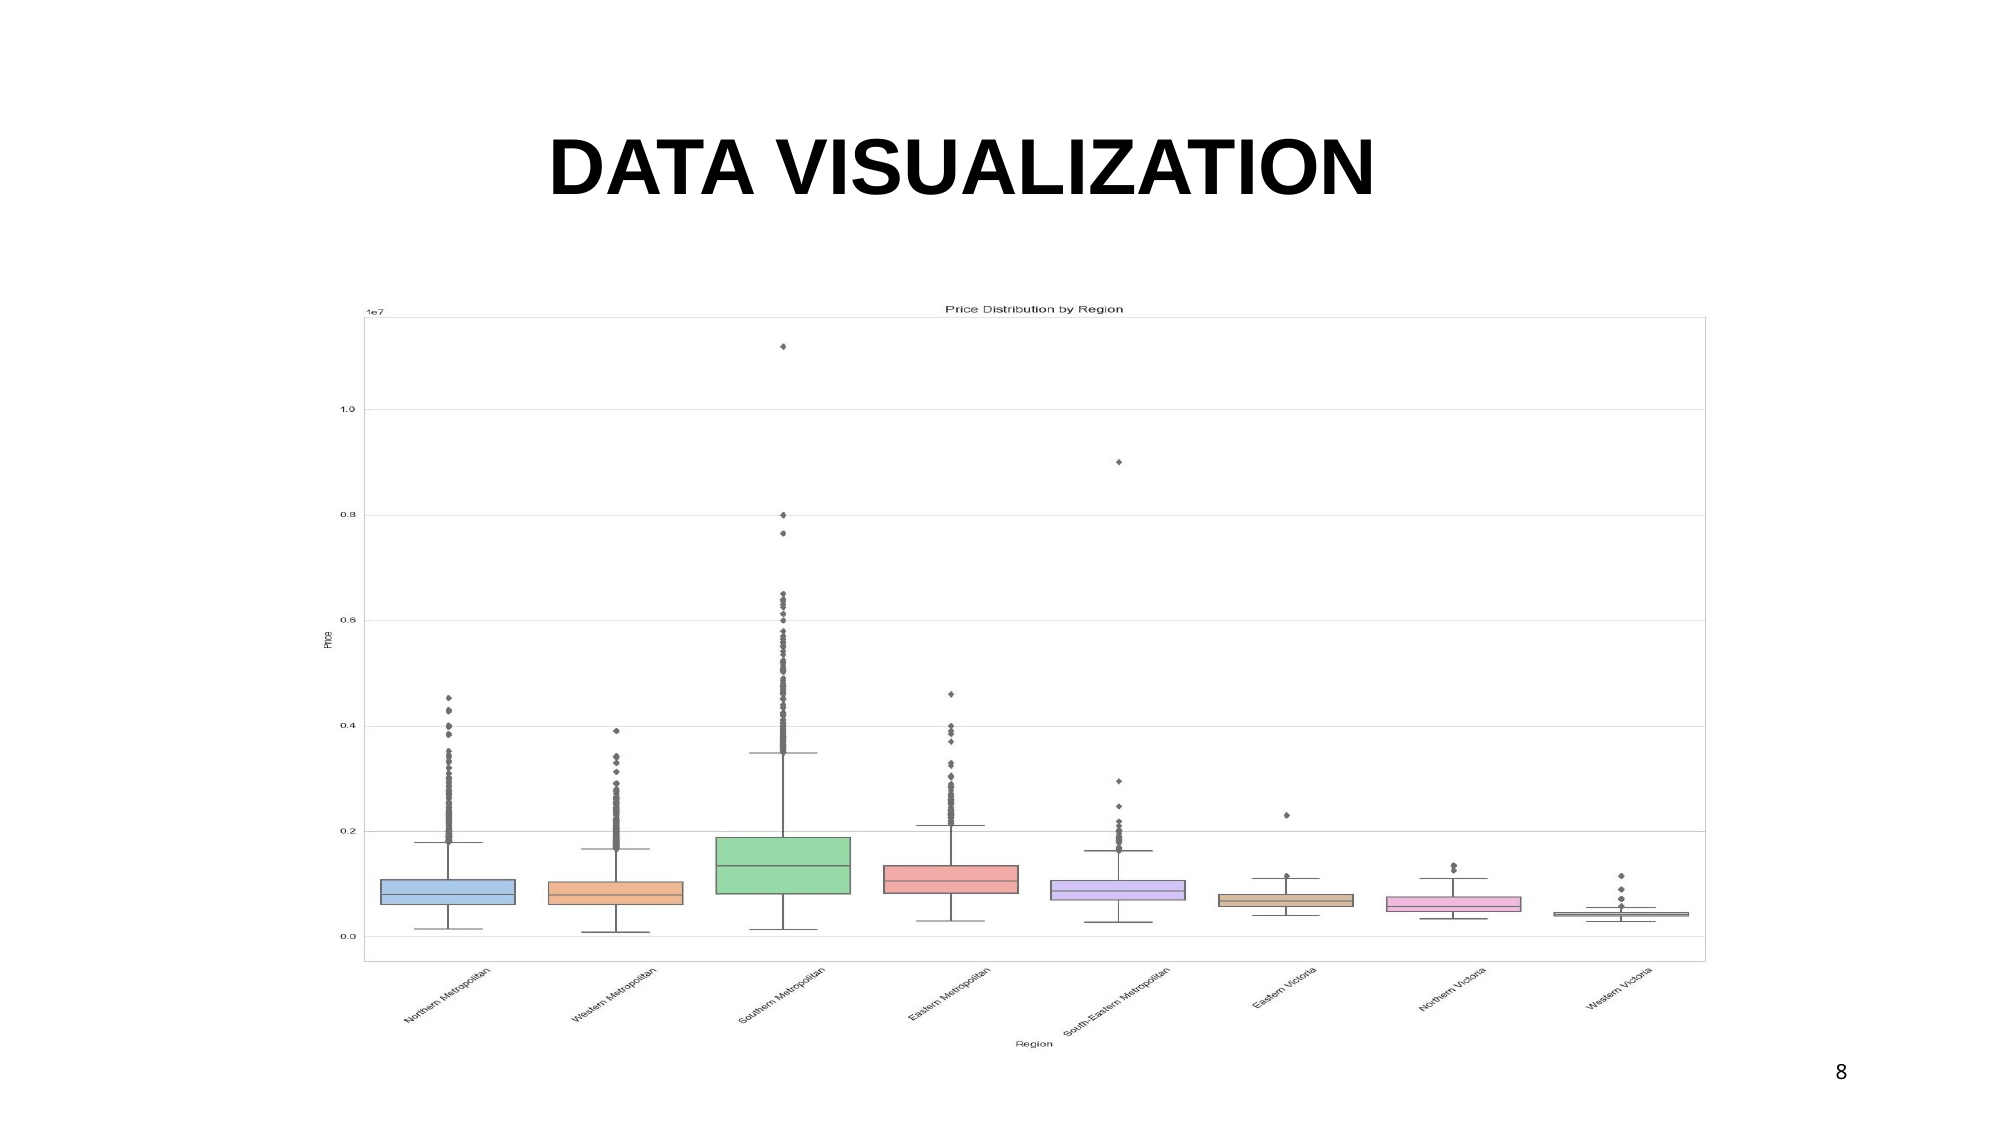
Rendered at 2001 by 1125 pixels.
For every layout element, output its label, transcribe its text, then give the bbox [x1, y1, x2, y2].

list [312, 276, 1733, 1053]
slide_number ‹#› [1412, 1042, 1863, 1103]
title DATA VISUALIZATION [137, 59, 1863, 278]
